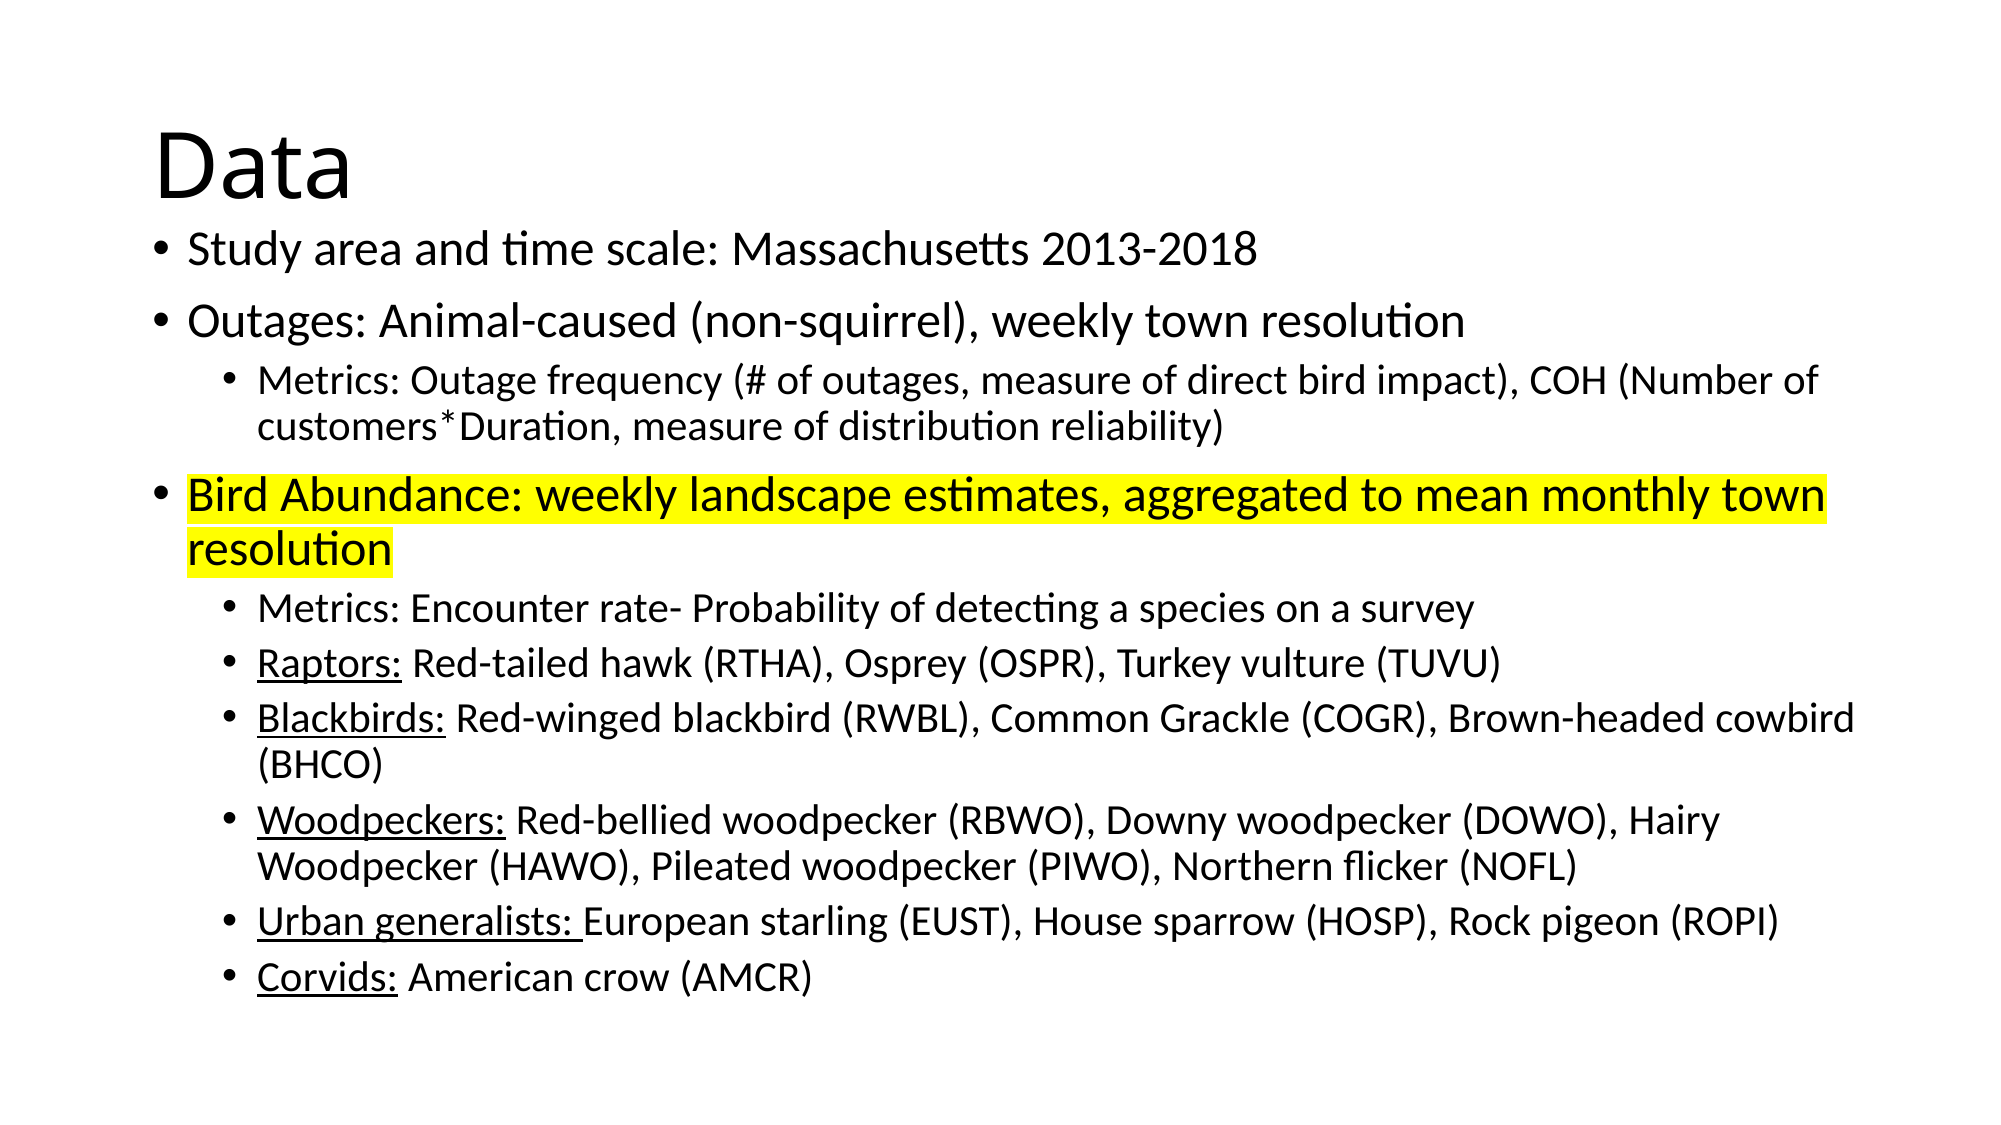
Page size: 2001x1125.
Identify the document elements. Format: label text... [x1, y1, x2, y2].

title Data [137, 59, 1863, 215]
list Study area and time scale: Massachusetts 2013-2018 Outages: Animal-caused (non-squirrel), weekly town resolution Metrics: Outage frequency (# of outages, measure of direct bird impact), COH (Number of customers*Duration, measure of distribution reliability) Bird Abundance: weekly landscape estimates, aggregated to mean monthly town resolution Metrics: Encounter rate- Probability of detecting a species on a survey Raptors: Red-tailed hawk (RTHA), Osprey (OSPR), Turkey vulture (TUVU) Blackbirds: Red-winged blackbird (RWBL), Common Grackle (COGR), Brown-headed cowbird (BHCO) Woodpeckers: Red-bellied woodpecker (RBWO), Downy woodpecker (DOWO), Hairy Woodpecker (HAWO), Pileated woodpecker (PIWO), Northern flicker (NOFL) Urban generalists: European starling (EUST), House sparrow (HOSP), Rock pigeon (ROPI) Corvids: American crow (AMCR) [137, 215, 1909, 1014]
